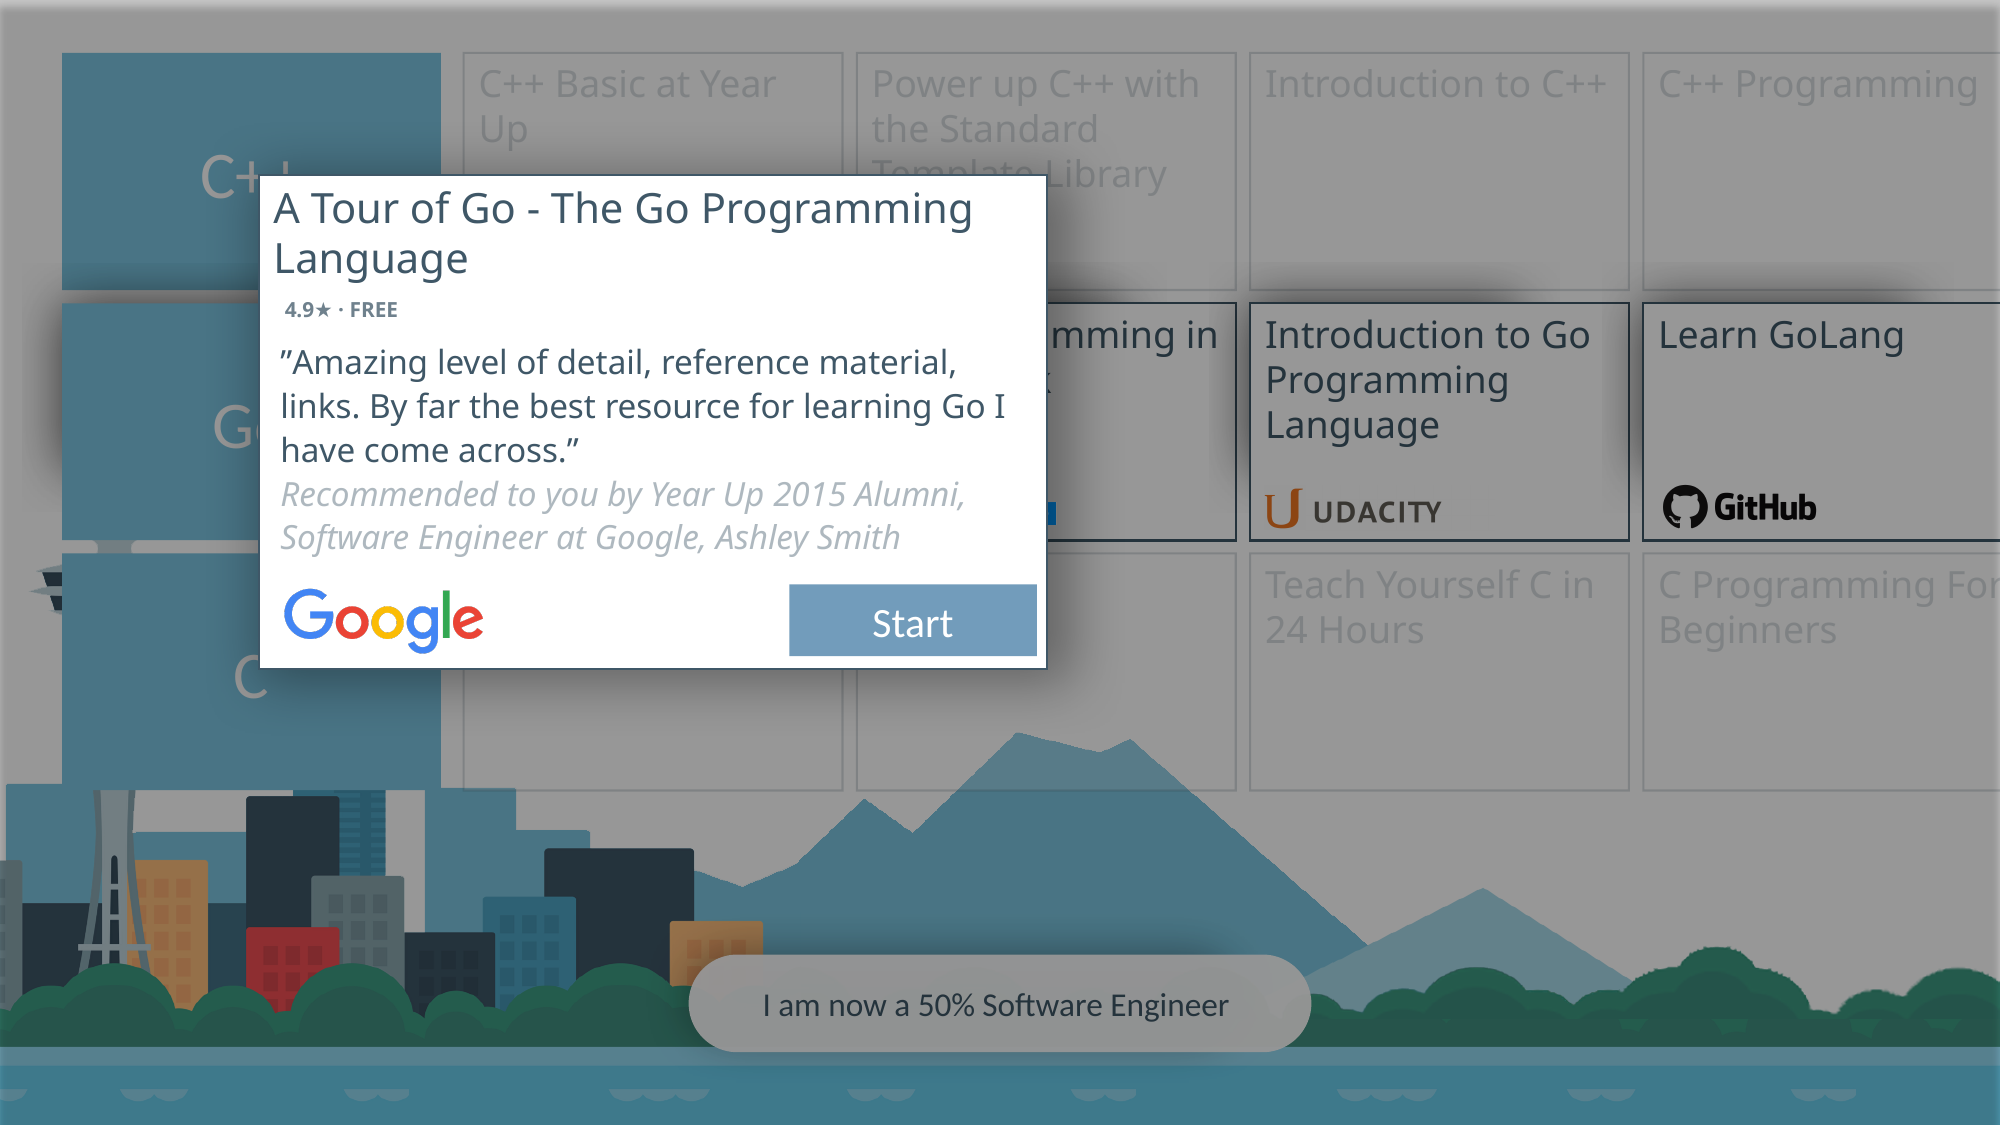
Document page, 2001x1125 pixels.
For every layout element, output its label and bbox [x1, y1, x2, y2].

picture [0, 0, 2000, 1125]
text_box [258, 174, 1062, 699]
